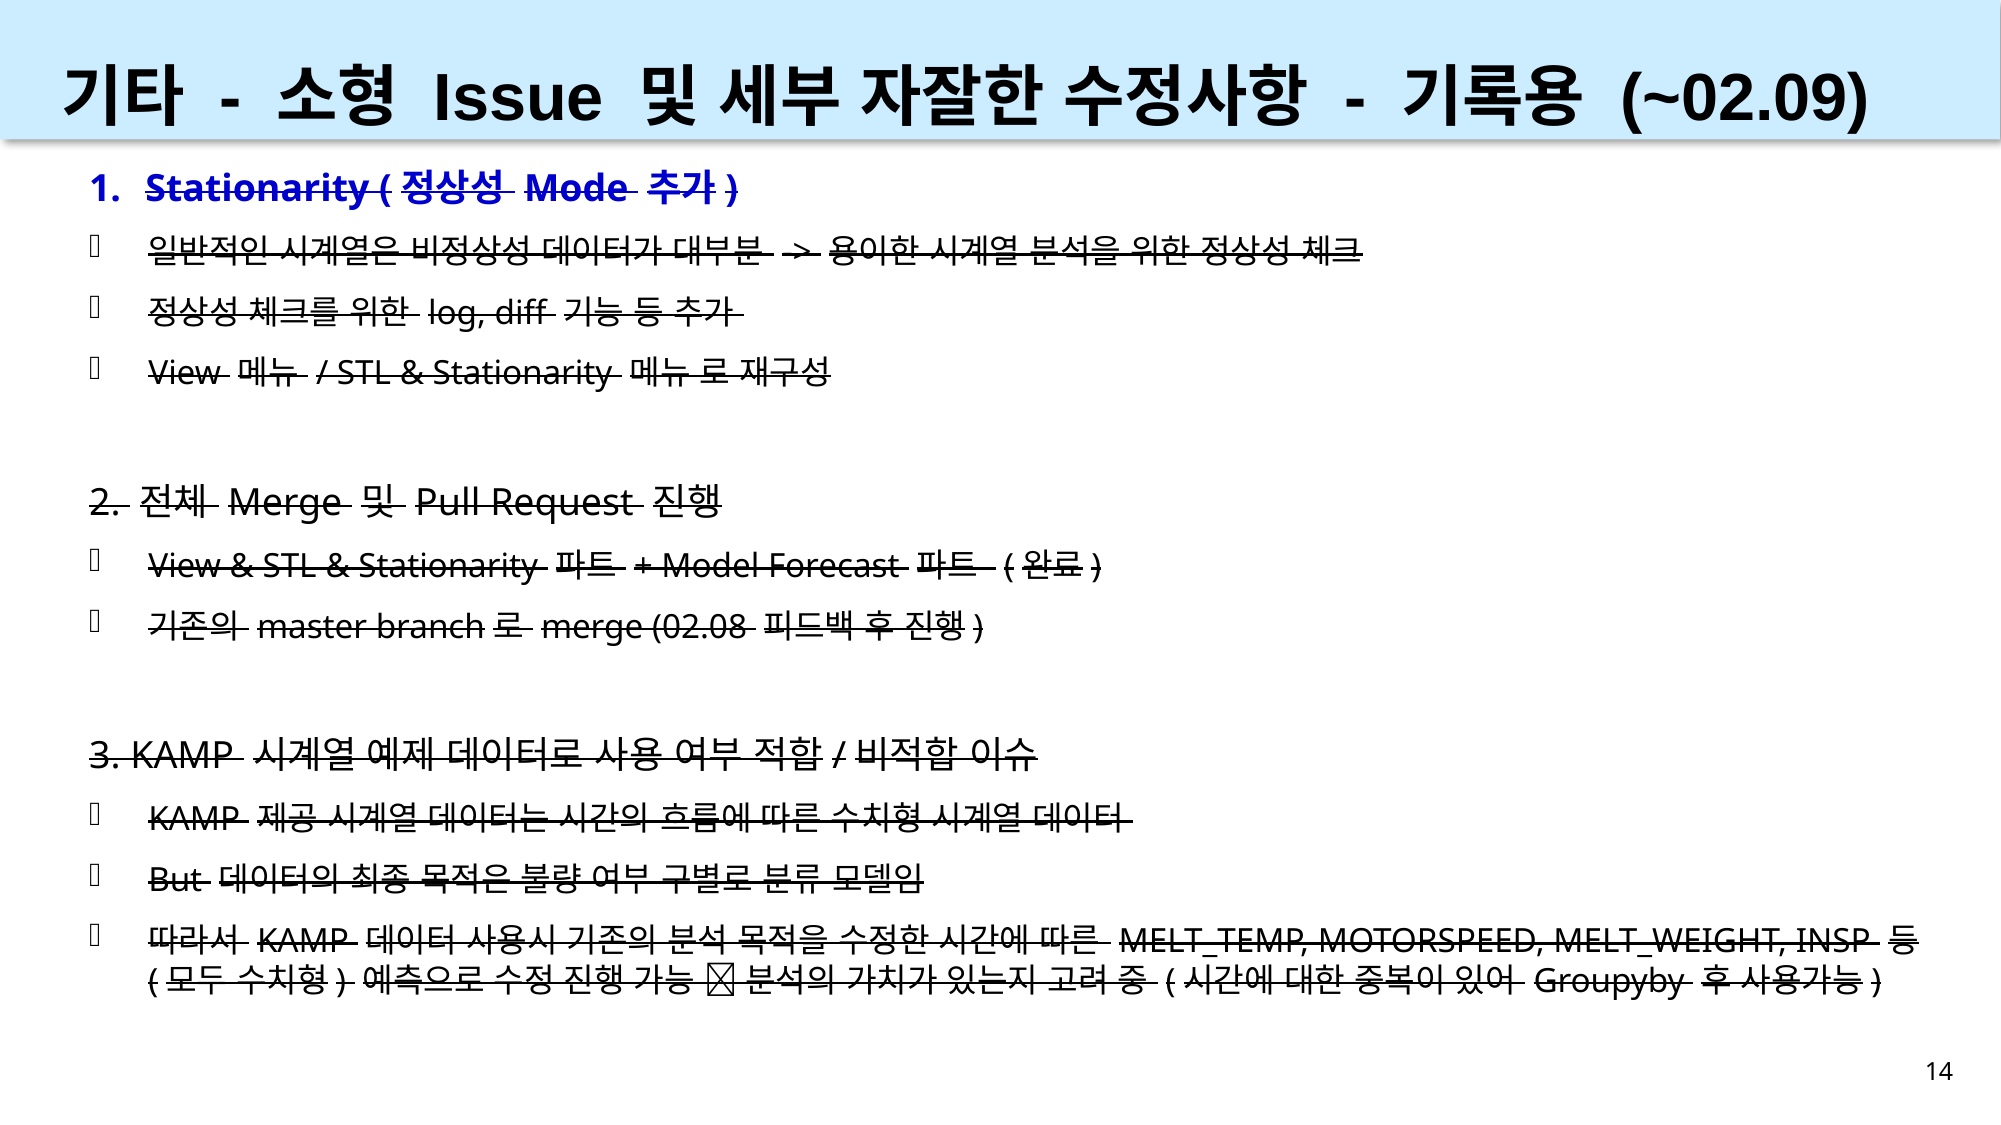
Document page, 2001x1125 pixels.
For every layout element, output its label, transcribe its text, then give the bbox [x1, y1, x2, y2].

slide_number 14 [1518, 1042, 1969, 1103]
list Stationarity (정상성 Mode 추가) 일반적인 시계열은 비정상성 데이터가 대부분 -> 용이한 시계열 분석을 위한 정상성 체크 정상성 체크를 위한 log, diff 기능 등 추가 View 메뉴 / STL & Stationarity 메뉴 로 재구성 2. 전체 Merge 및 Pull Request 진행 View & STL & Stationarity 파트 + Model Forecast 파트 (완료) 기존의 master branch로 merge (02.08 피드백 후 진행) 3. KAMP 시계열 예제 데이터로 사용 여부 적합/비적합 이슈 KAMP 제공 시계열 데이터는 시간의 흐름에 따른 수치형 시계열 데이터 But 데이터의 최종 목적은 불량 여부 구별로 분류 모델임 따라서 KAMP 데이터 사용시 기존의 분석 목적을 수정한 시간에 따른 MELT_TEMP, MOTORSPEED, MELT_WEIGHT, INSP 등 (모두 수치형) 예측으로 수정 진행 가능  분석의 가치가 있는지 고려 중 (시간에 대한 중복이 있어 Groupyby 후 사용가능) [74, 156, 1986, 1007]
text_box 기타 - 소형 Issue 및 세부 자잘한 수정사항 - 기록용 (~02.09) [46, 6, 1915, 150]
